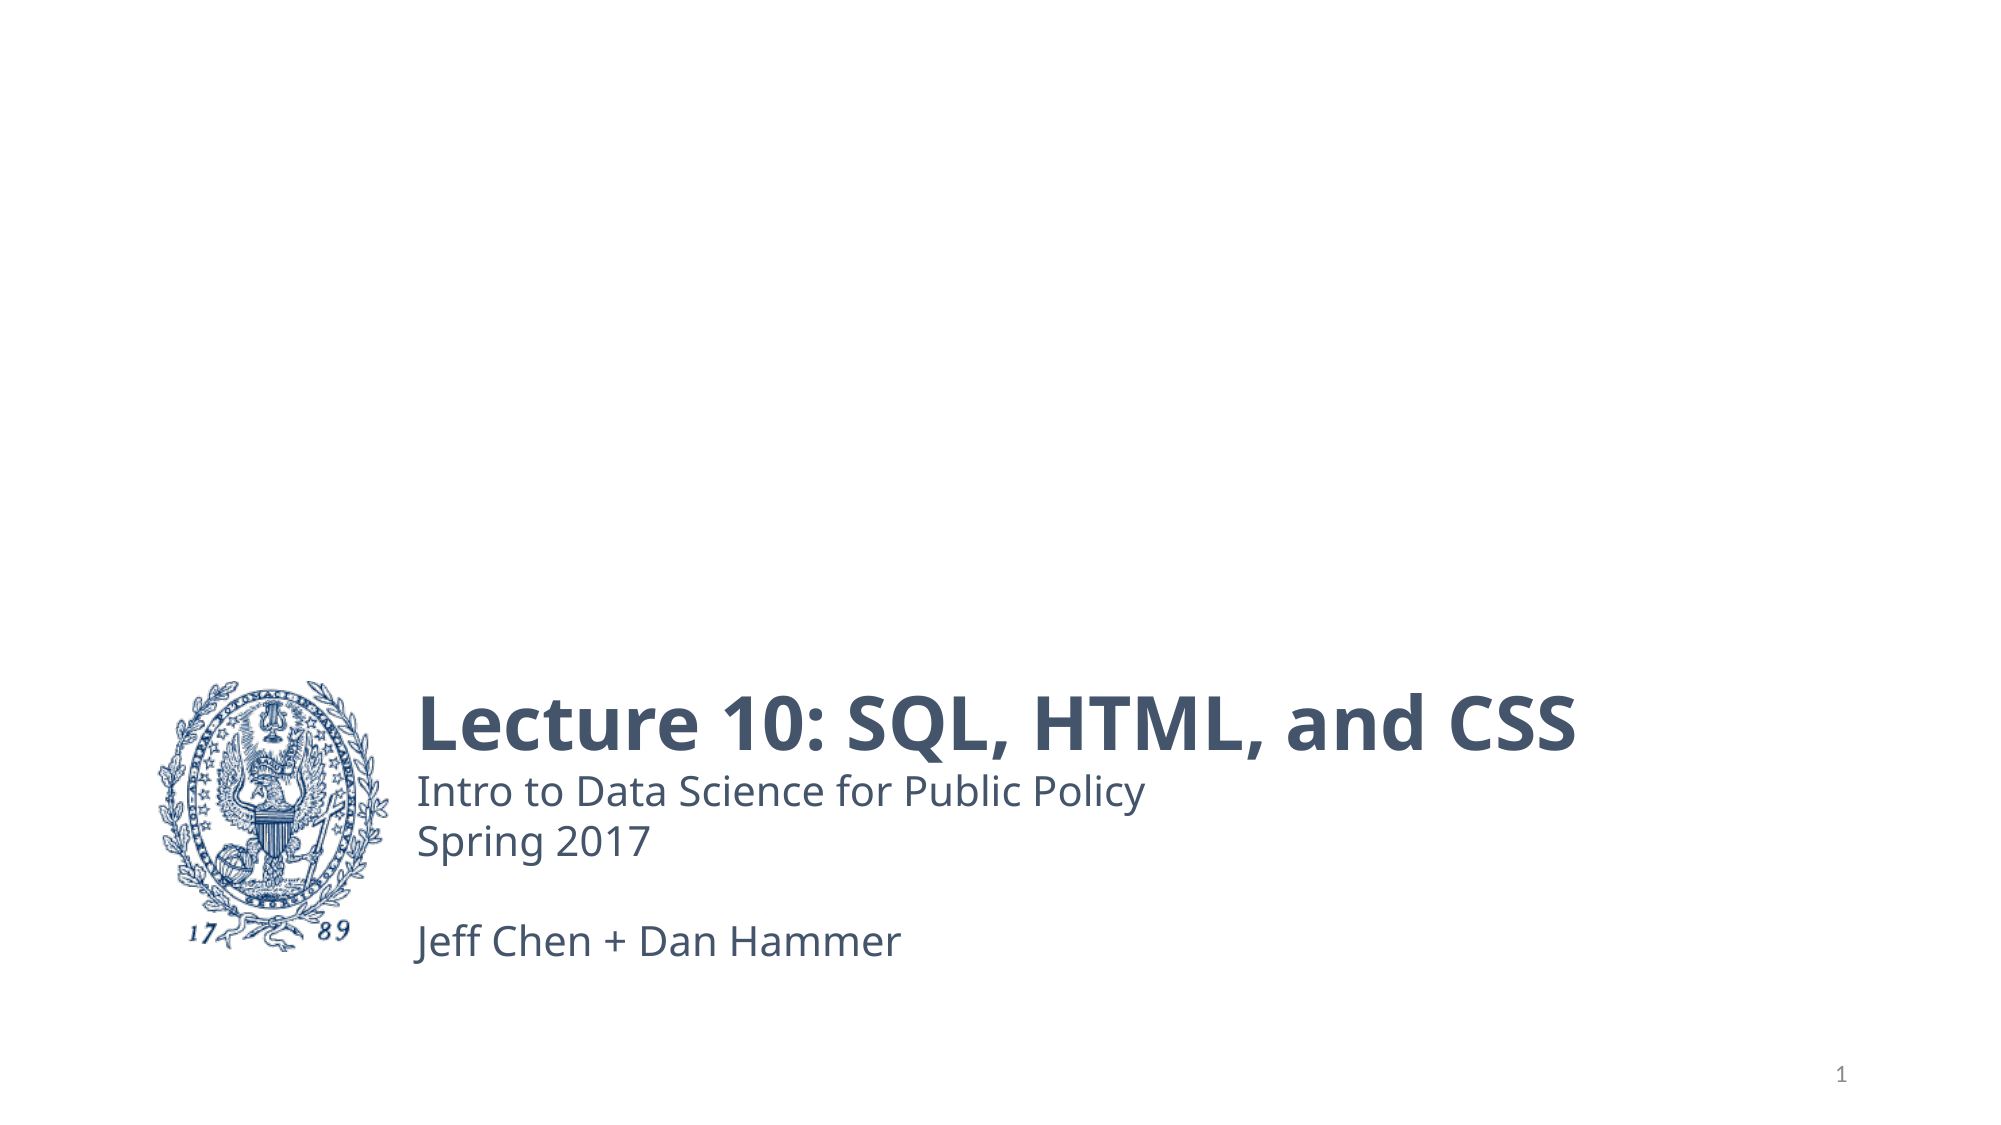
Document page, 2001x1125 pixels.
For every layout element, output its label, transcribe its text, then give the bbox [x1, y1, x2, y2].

slide_number 1 [1412, 1042, 1863, 1103]
text_box Lecture 10: SQL, HTML, and CSS Intro to Data Science for Public Policy Spring 2017 Jeff Chen + Dan Hammer [402, 667, 1935, 973]
picture [132, 681, 402, 952]
text_box [0, 634, 2000, 999]
